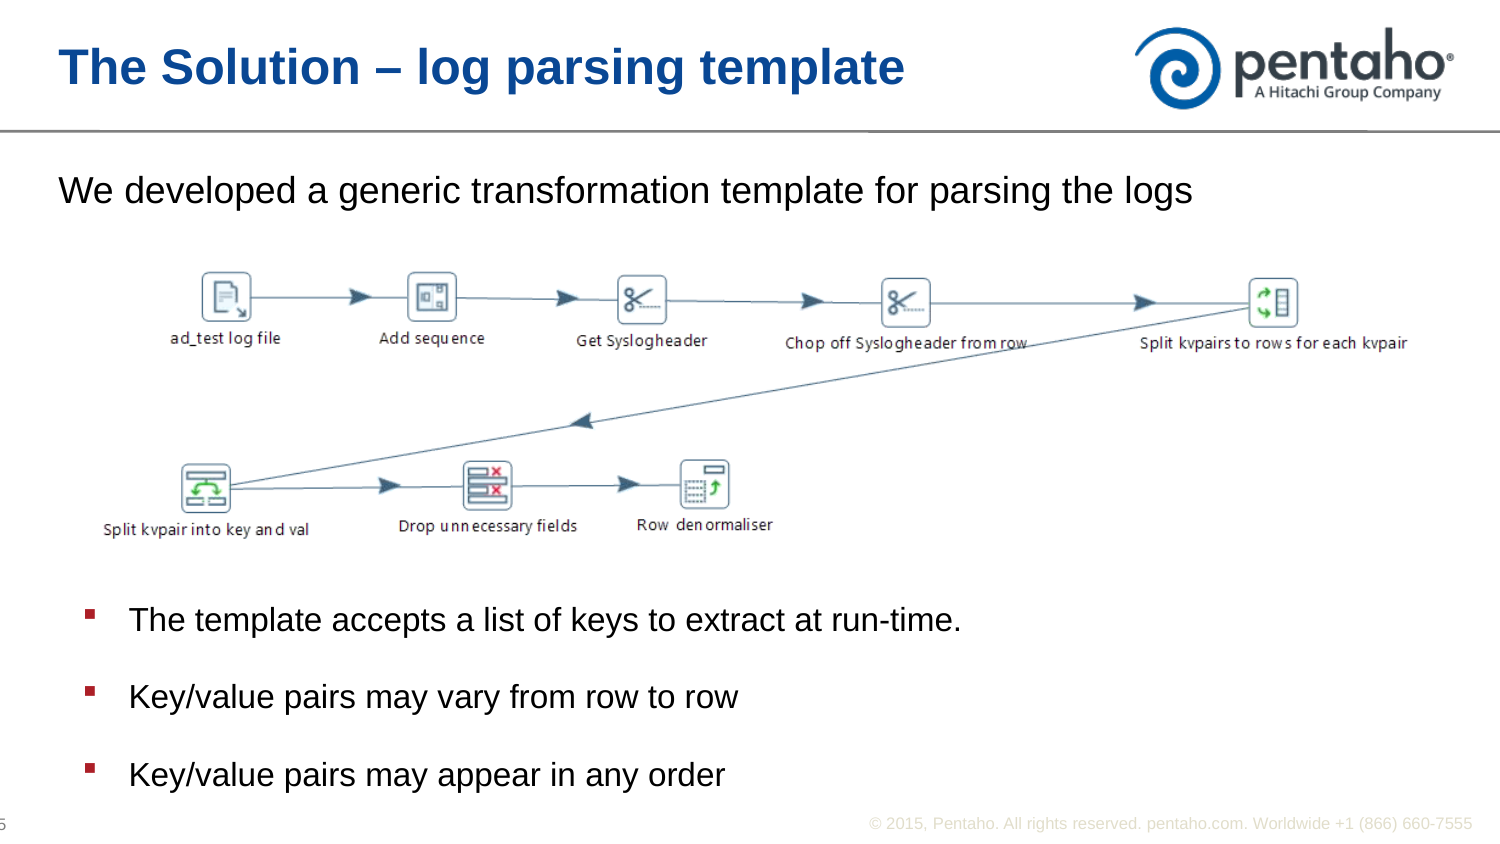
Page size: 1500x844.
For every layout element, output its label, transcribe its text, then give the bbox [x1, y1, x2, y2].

text_box The template accepts a list of keys to extract at run-time. Key/value pairs may vary from row to row Key/value pairs may appear in any order [67, 590, 1422, 808]
title The Solution – log parsing template [43, 8, 1127, 129]
picture [66, 245, 1428, 562]
list We developed a generic transformation template for parsing the logs [43, 158, 1452, 245]
